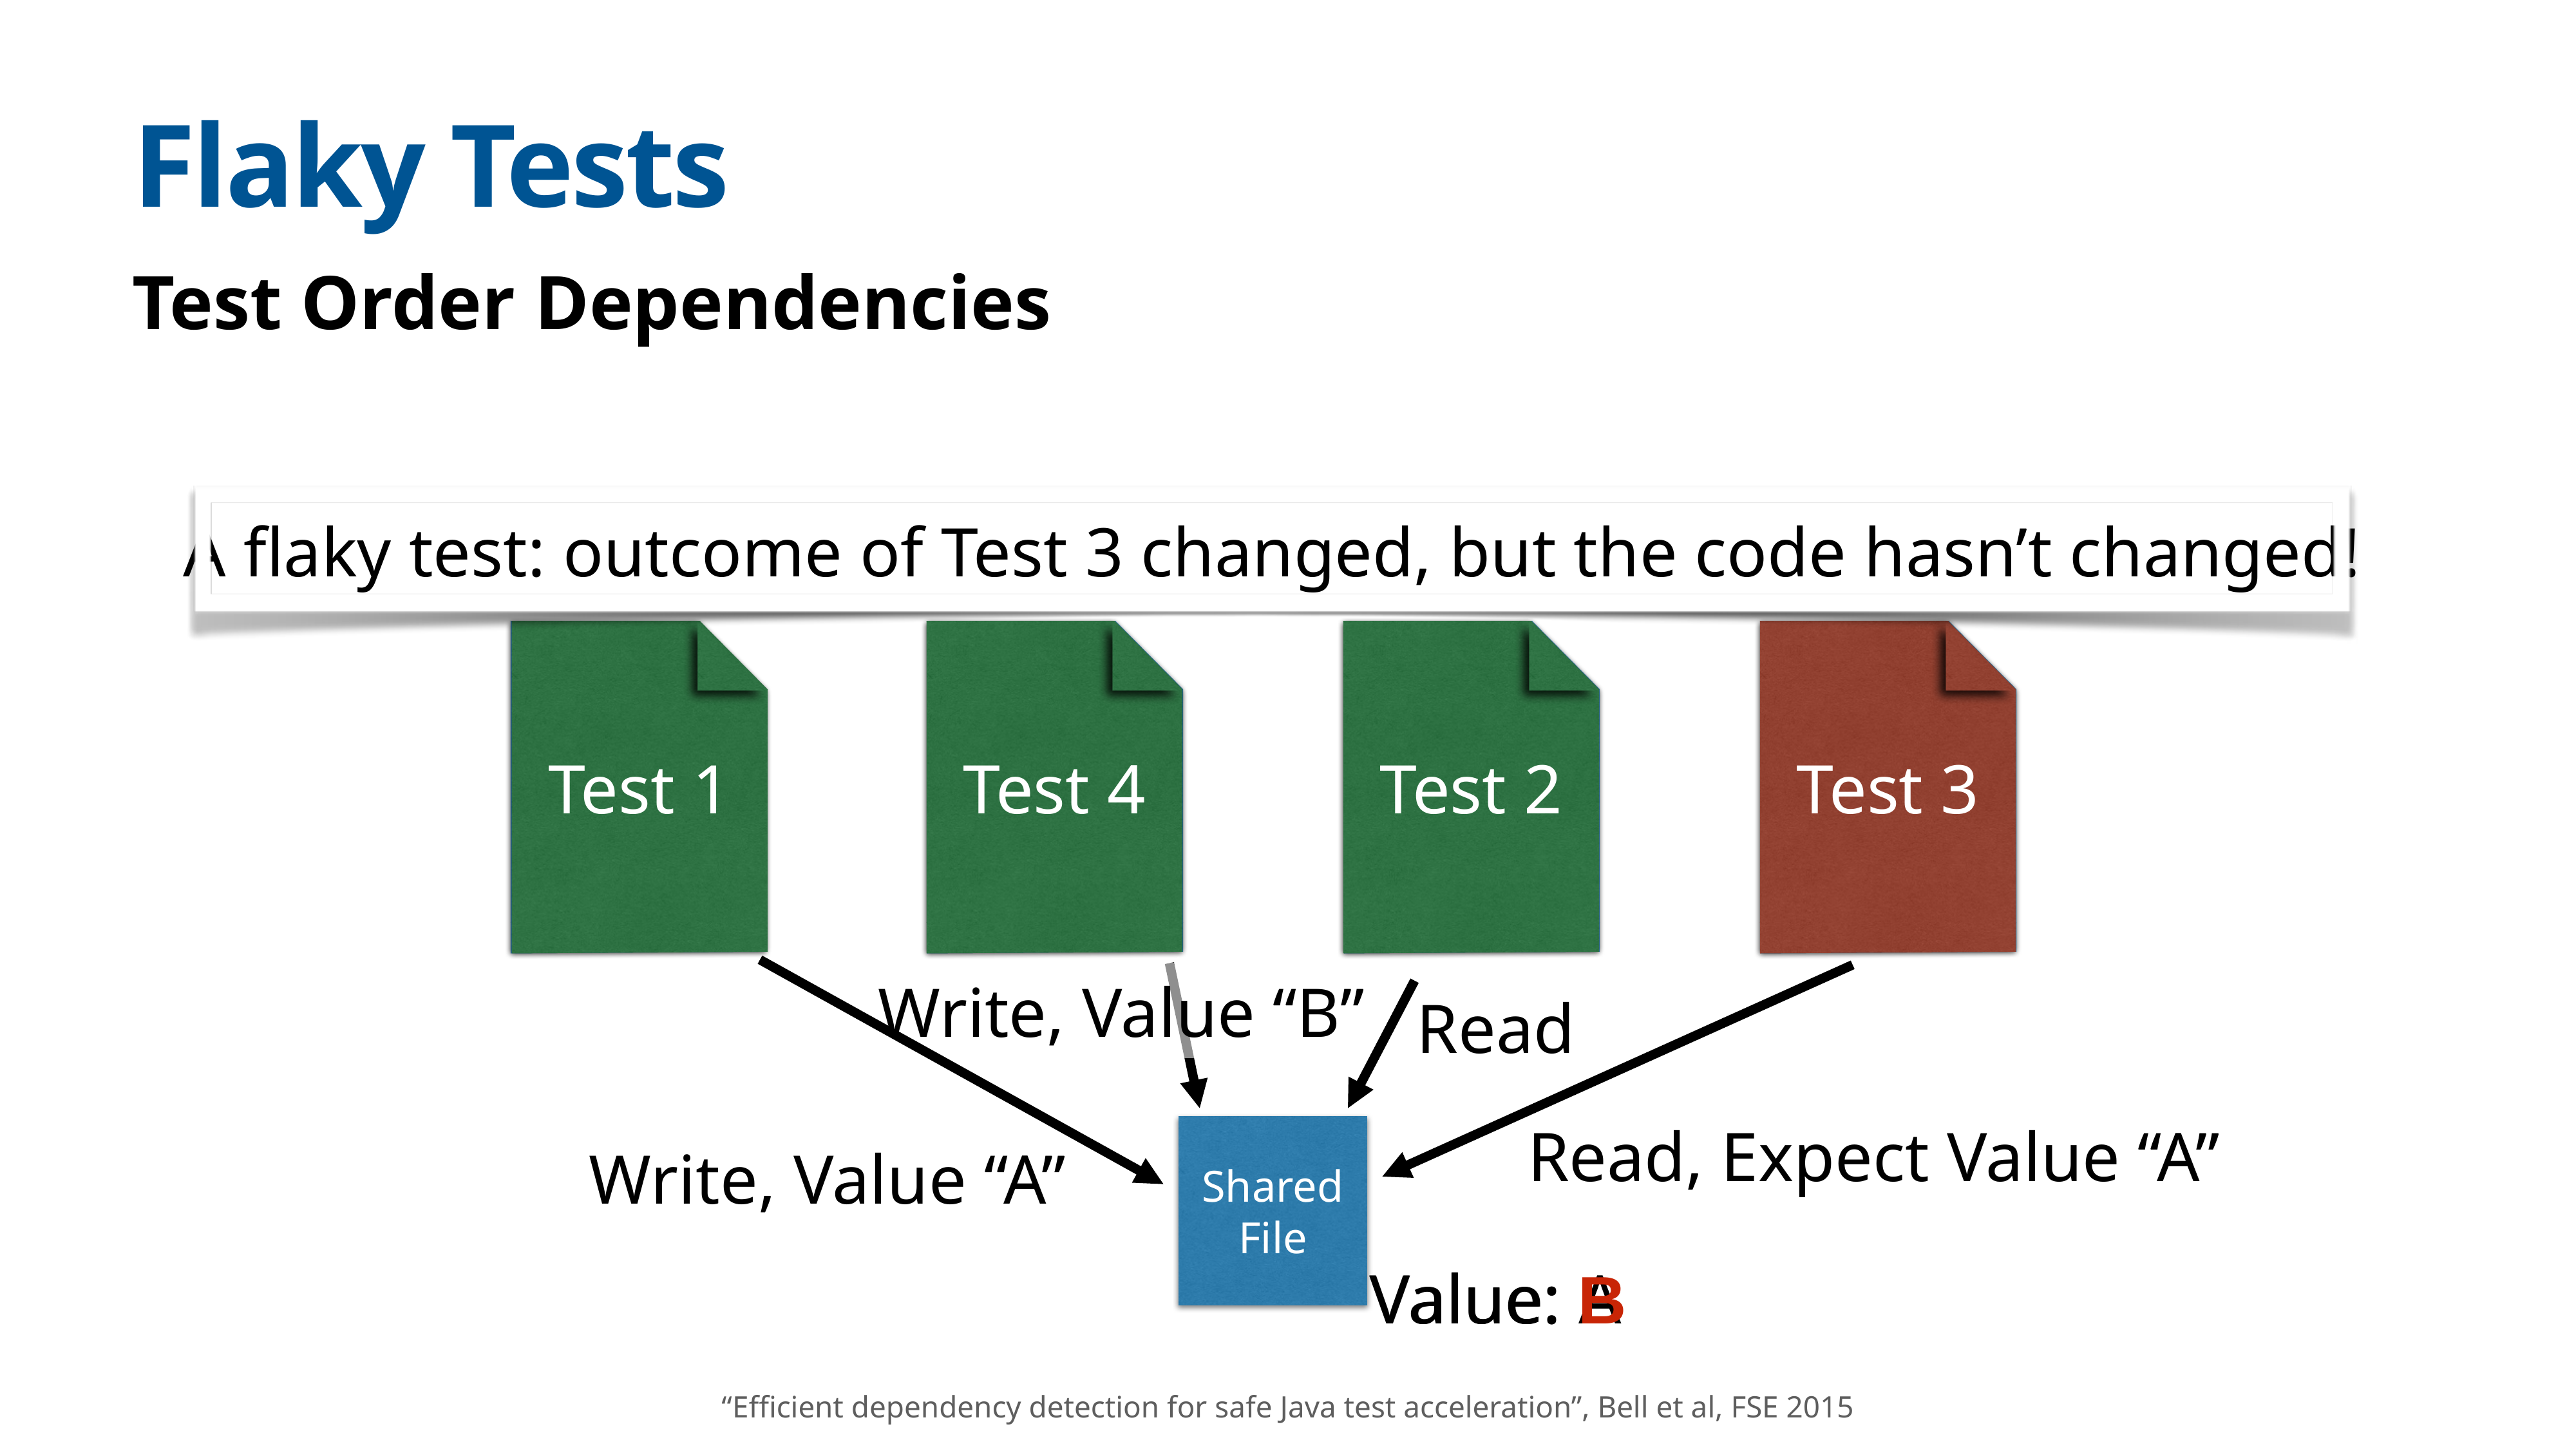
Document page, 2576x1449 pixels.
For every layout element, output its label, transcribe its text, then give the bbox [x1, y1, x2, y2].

text_box Read, Expect Value “A” [1520, 1106, 2228, 1203]
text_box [926, 644, 1183, 954]
text_box “Efficient dependency detection for safe Java test acceleration”, Bell et al, FSE 2015 [717, 1384, 1859, 1428]
text_box [1348, 980, 1415, 1108]
text_box Value: B [1361, 1249, 1634, 1345]
text_box Shared File [1179, 1116, 1367, 1305]
text_box Write, Value “A” [582, 1129, 1074, 1226]
text_box [1382, 1114, 1520, 1177]
title Flaky Tests [127, 113, 2449, 250]
text_box Write, Value “B” [870, 962, 1373, 1058]
text_box [1189, 1058, 1202, 1108]
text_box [1343, 644, 1600, 954]
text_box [1759, 644, 2016, 954]
text_box Read [1409, 978, 1583, 1075]
text_box [759, 960, 1164, 1184]
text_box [511, 644, 768, 954]
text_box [187, 486, 2358, 644]
list Test Order Dependencies [127, 250, 2449, 350]
